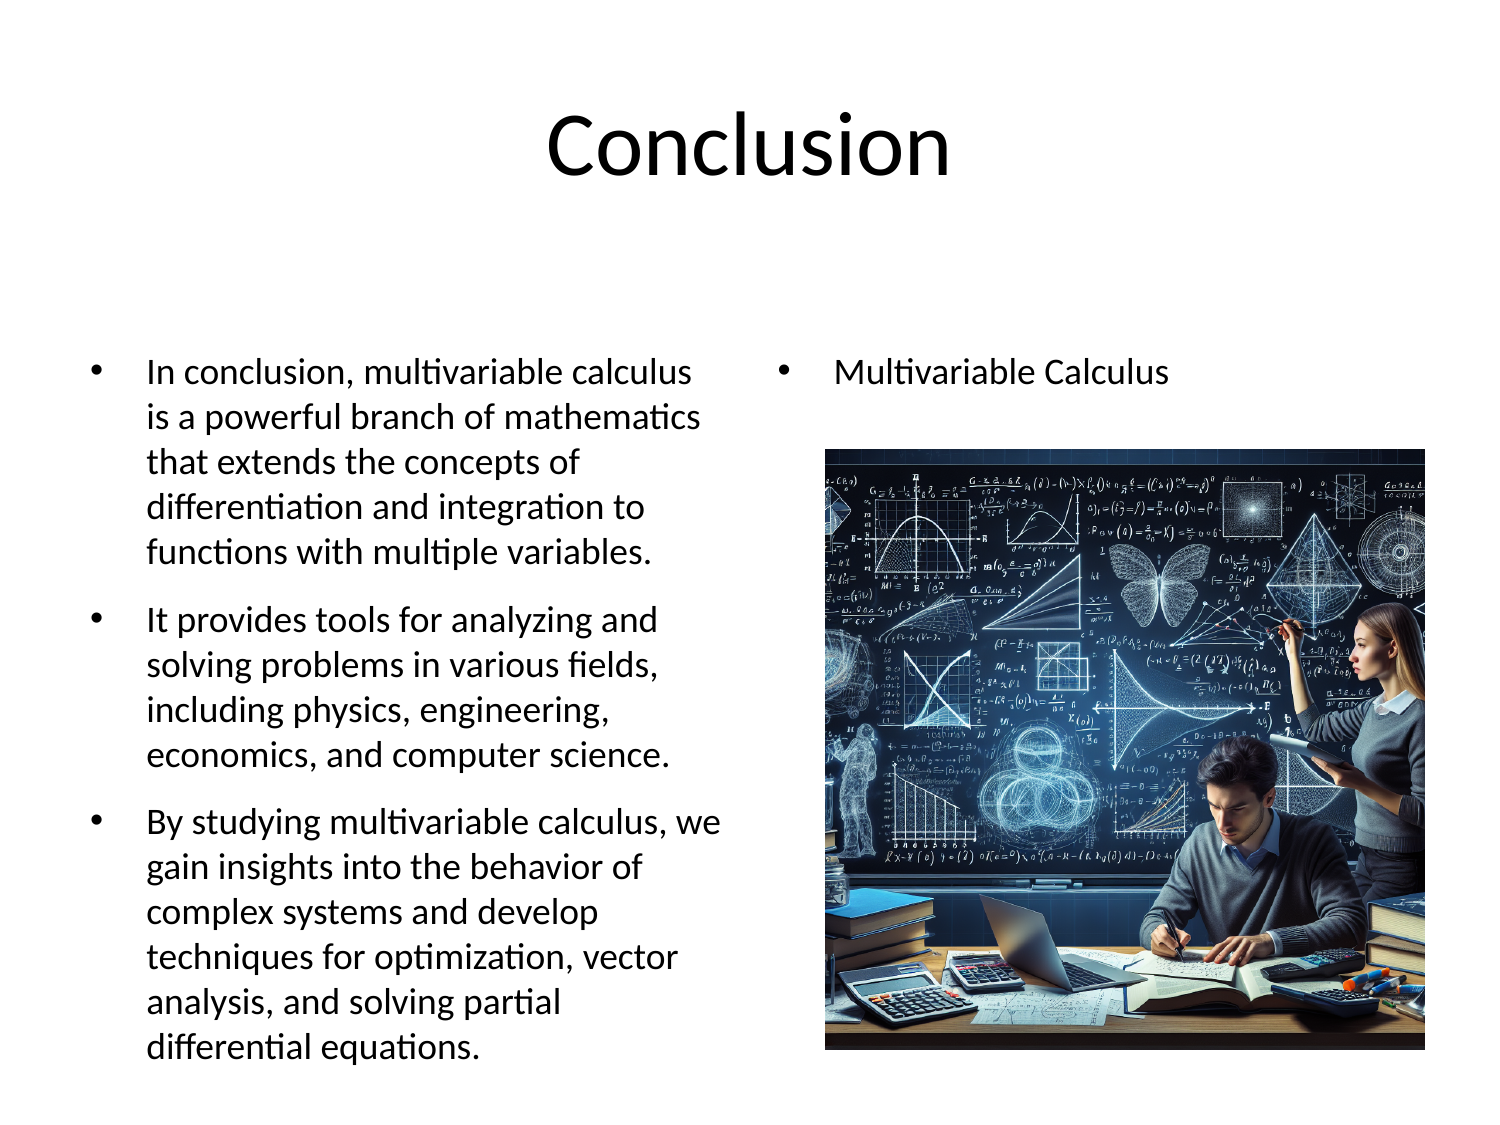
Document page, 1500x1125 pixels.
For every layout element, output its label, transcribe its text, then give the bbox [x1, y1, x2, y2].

picture [824, 449, 1426, 1051]
title Conclusion [75, 45, 1425, 233]
list Multivariable Calculus [762, 262, 1425, 1005]
list In conclusion, multivariable calculus is a powerful branch of mathematics that extends the concepts of differentiation and integration to functions with multiple variables. It provides tools for analyzing and solving problems in various fields, including physics, engineering, economics, and computer science. By studying multivariable calculus, we gain insights into the behavior of complex systems and develop techniques for optimization, vector analysis, and solving partial differential equations. [75, 262, 738, 1005]
